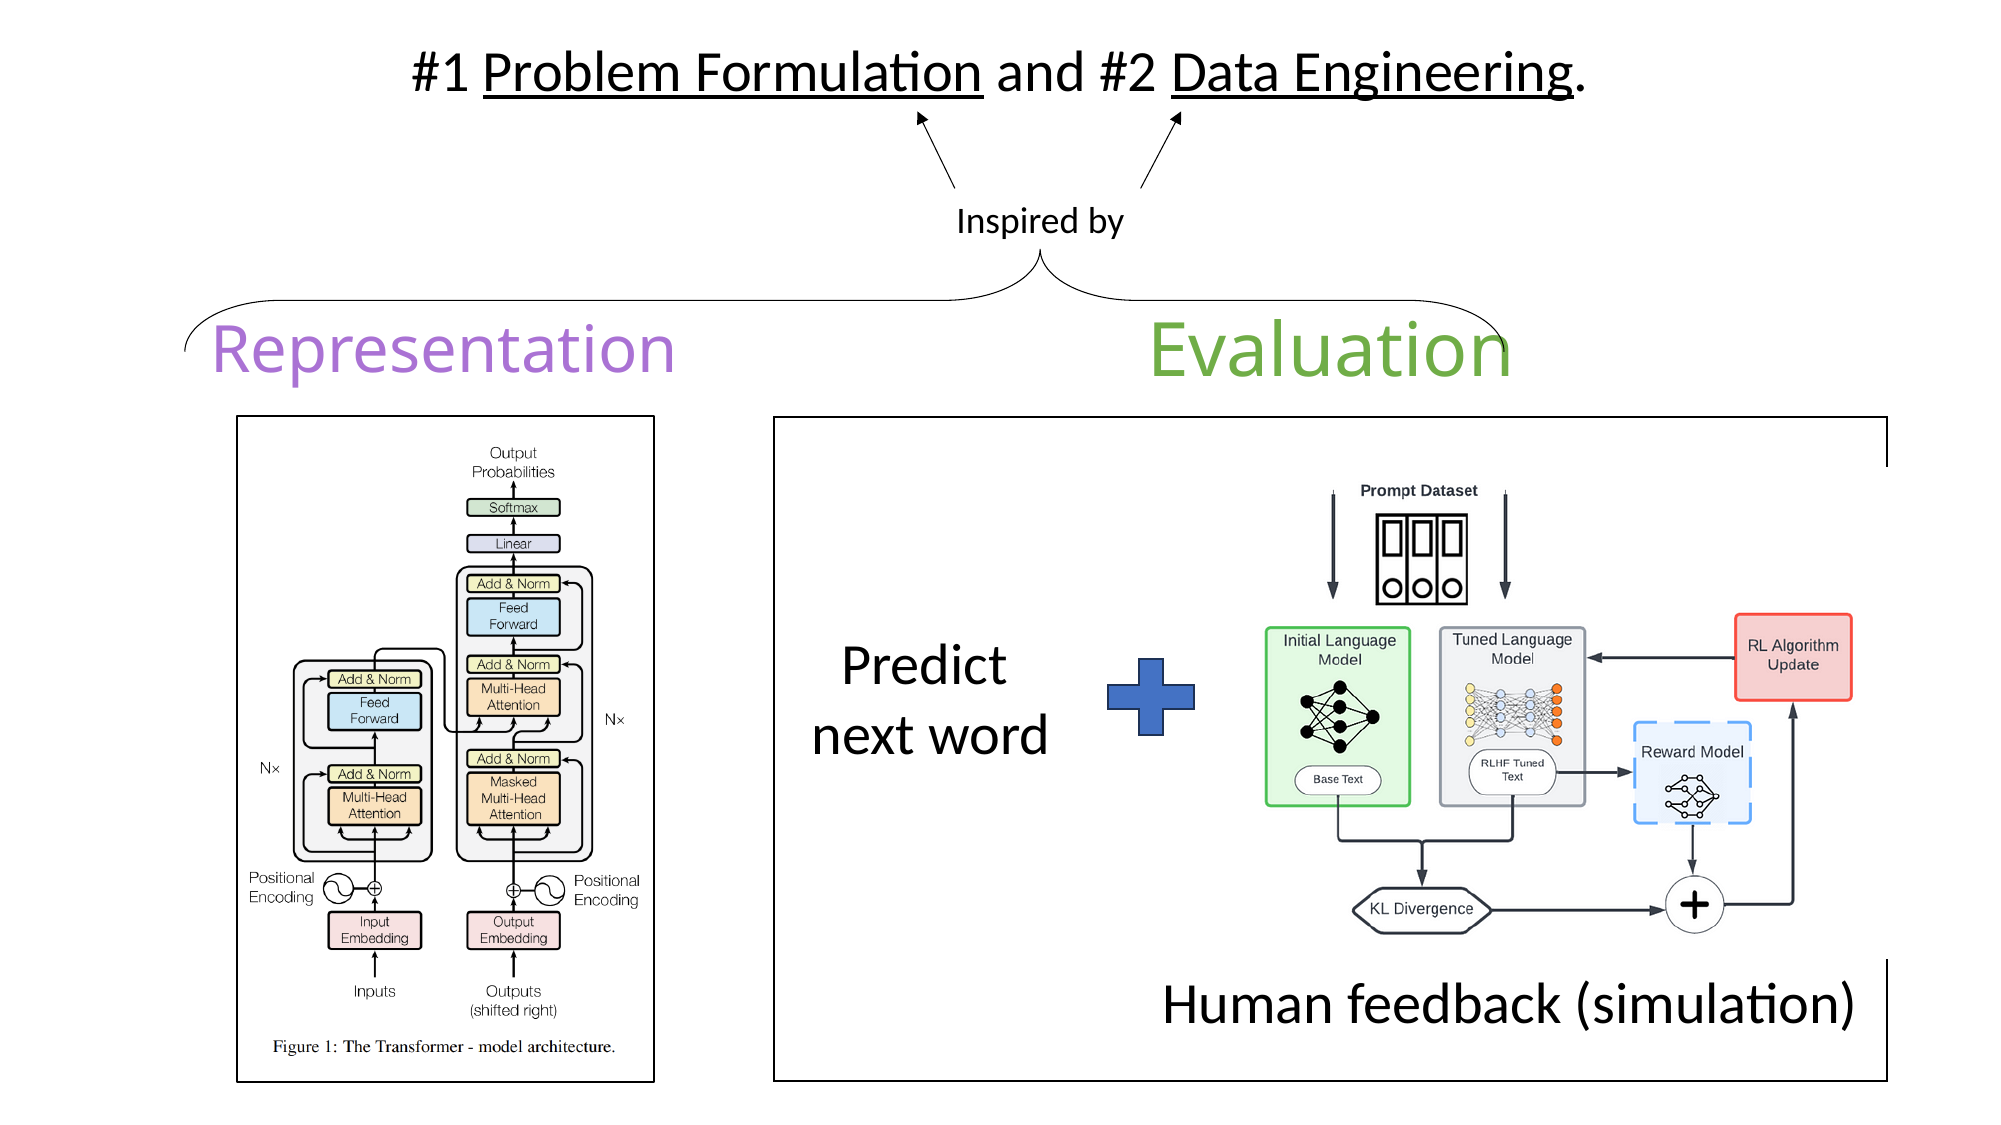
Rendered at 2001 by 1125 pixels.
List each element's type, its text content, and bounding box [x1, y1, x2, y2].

text_box Representation [195, 273, 697, 326]
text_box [1140, 111, 1182, 189]
text_box Inspired by [941, 188, 1140, 249]
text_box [917, 111, 955, 189]
text_box [184, 248, 1505, 352]
text_box [773, 416, 1888, 1082]
picture [238, 416, 653, 1081]
text_box #1 Problem Formulation and #2 Data Engineering. [396, 25, 1604, 111]
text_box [795, 467, 1888, 1044]
text_box Representation [195, 352, 697, 430]
text_box Evaluation [1080, 274, 1582, 431]
